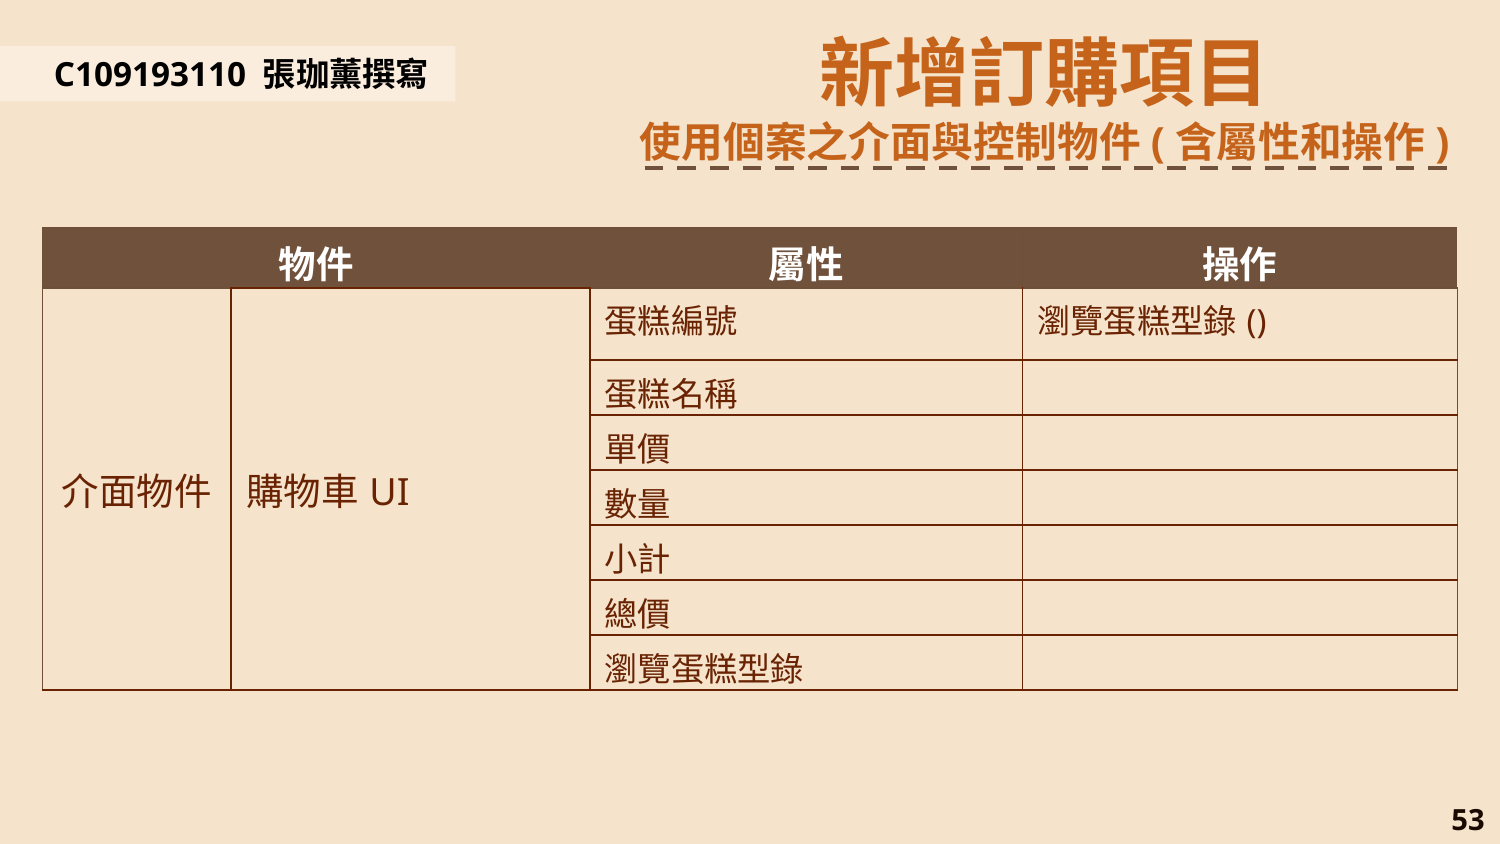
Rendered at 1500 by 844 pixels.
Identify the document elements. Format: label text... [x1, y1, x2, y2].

table_header 物件 [43, 229, 590, 287]
table_cell 蛋糕編號 [591, 289, 1022, 359]
table_cell [1023, 581, 1457, 634]
table_cell 總價 [591, 581, 1022, 634]
table_cell 瀏覽蛋糕型錄() [1023, 289, 1457, 359]
table_cell 小計 [591, 526, 1022, 579]
table_header 操作 [1023, 229, 1457, 287]
slide_number 53 [1162, 798, 1500, 844]
table_cell 蛋糕名稱 [591, 361, 1022, 414]
table_cell 購物車UI [232, 289, 589, 689]
table_cell [1023, 361, 1457, 414]
table_cell [1023, 636, 1457, 689]
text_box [0, 45, 456, 102]
table_cell [1023, 526, 1457, 579]
table_cell 數量 [591, 471, 1022, 524]
table_cell 介面物件 [43, 289, 230, 689]
table_cell 瀏覽蛋糕型錄 [591, 636, 1022, 689]
table_header 屬性 [590, 229, 1022, 287]
table_cell 單價 [591, 416, 1022, 469]
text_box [601, 10, 1488, 174]
table_cell [1023, 416, 1457, 469]
table_cell [1023, 471, 1457, 524]
